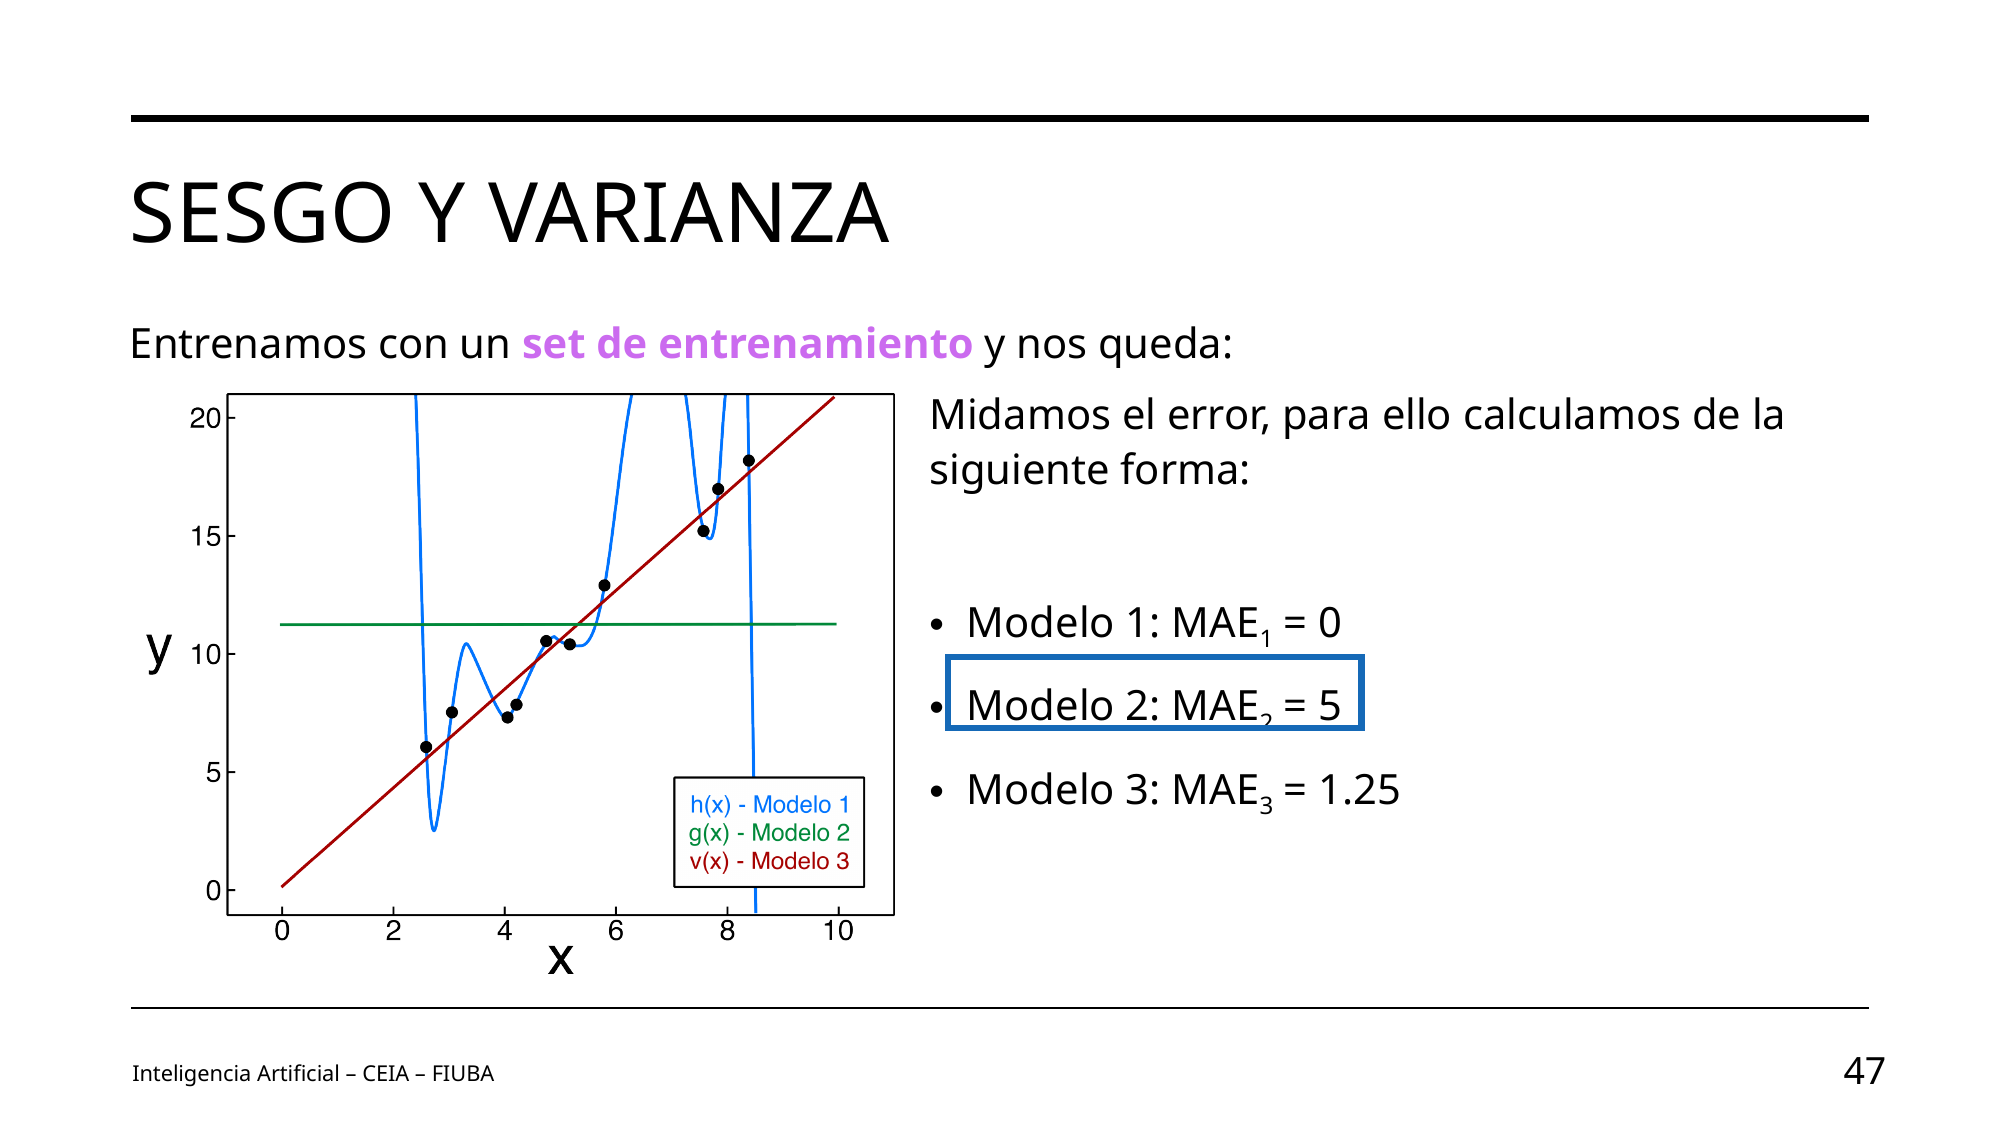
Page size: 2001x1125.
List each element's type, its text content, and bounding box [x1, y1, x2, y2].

picture [146, 393, 895, 974]
text_box [947, 656, 1363, 729]
footer Inteligencia Artificial – CEIA – FIUBA [117, 1042, 862, 1103]
slide_number 47 [1791, 1042, 1902, 1103]
list Entrenamos con un set de entrenamiento y nos queda: [114, 304, 1869, 394]
title Sesgo y Varianza [114, 151, 1869, 304]
